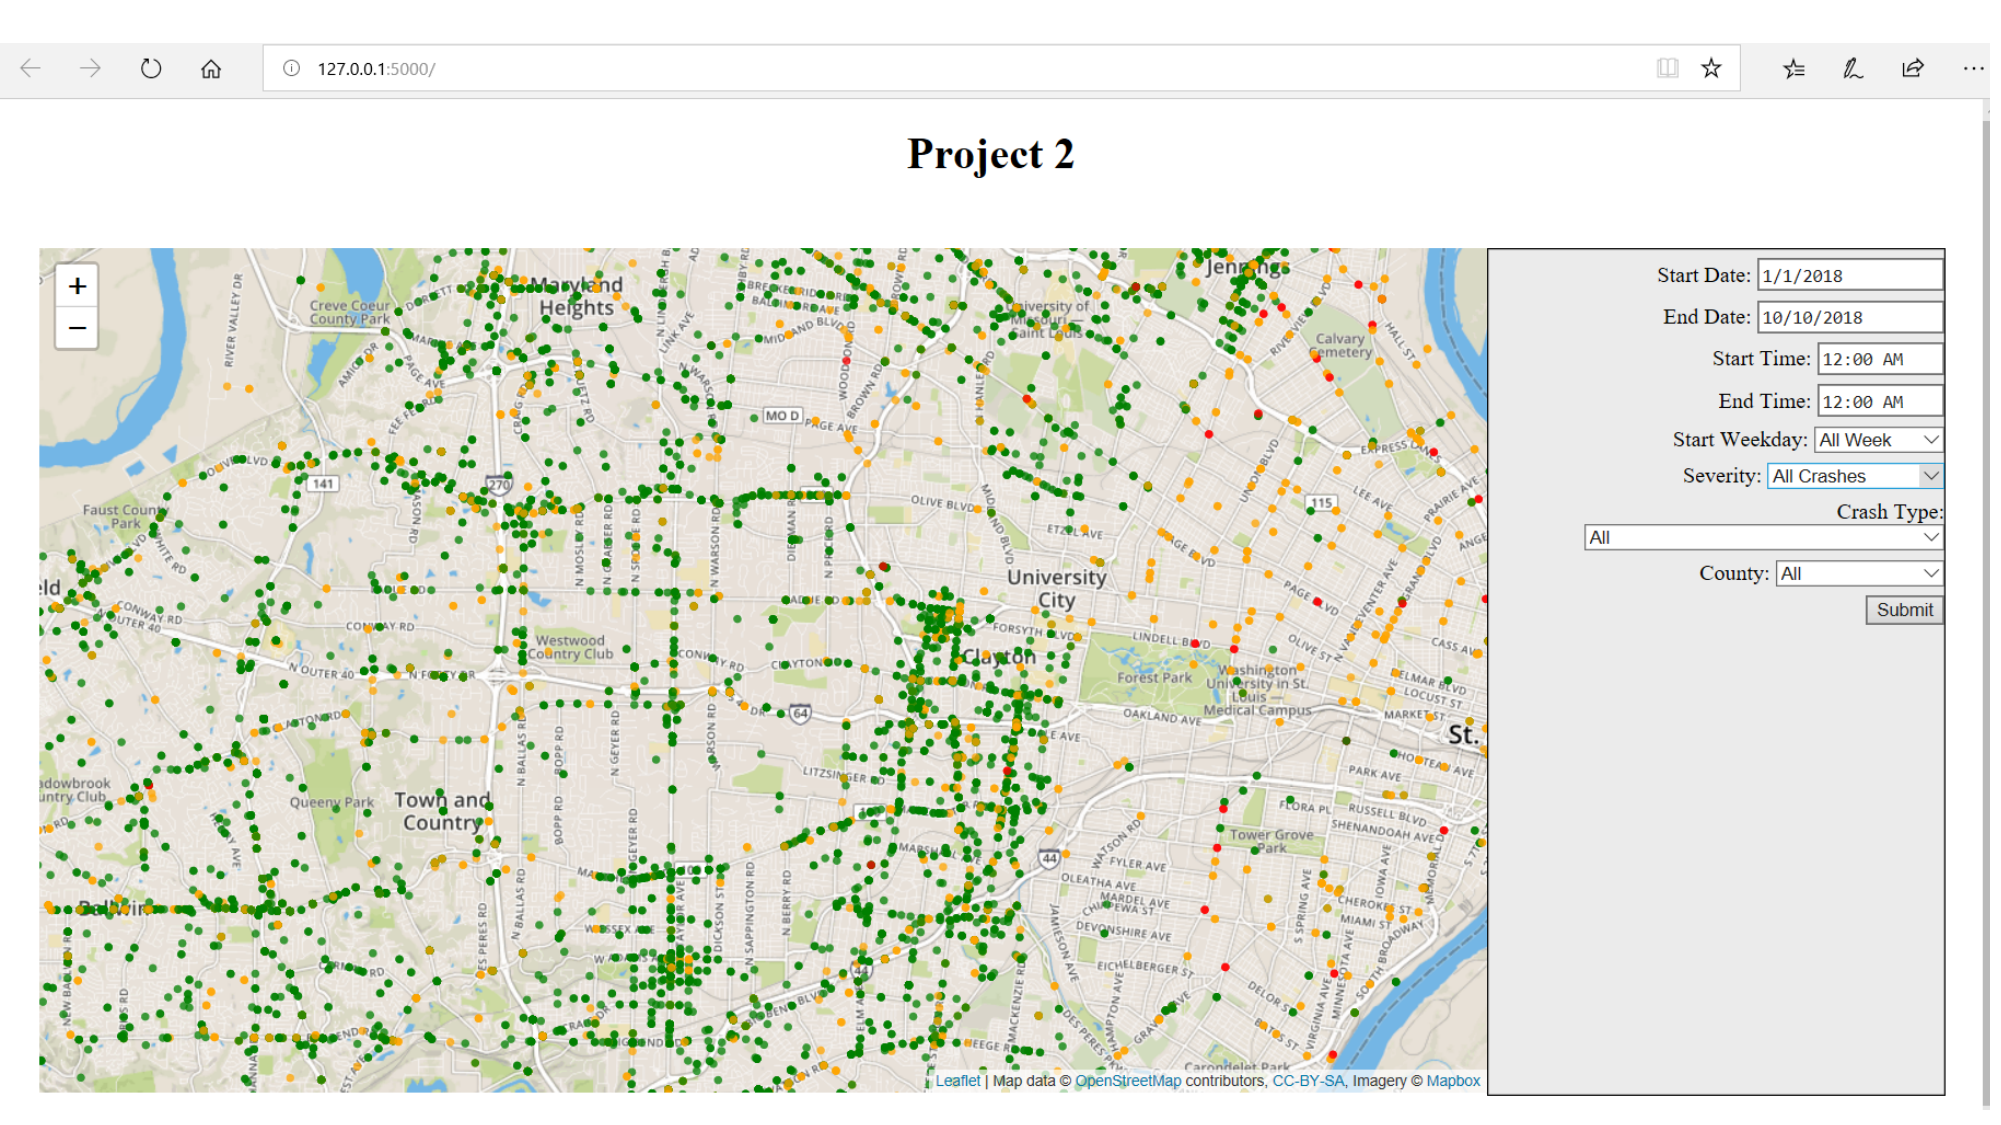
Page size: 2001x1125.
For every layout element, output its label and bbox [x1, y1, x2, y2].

list [0, 43, 1990, 1110]
